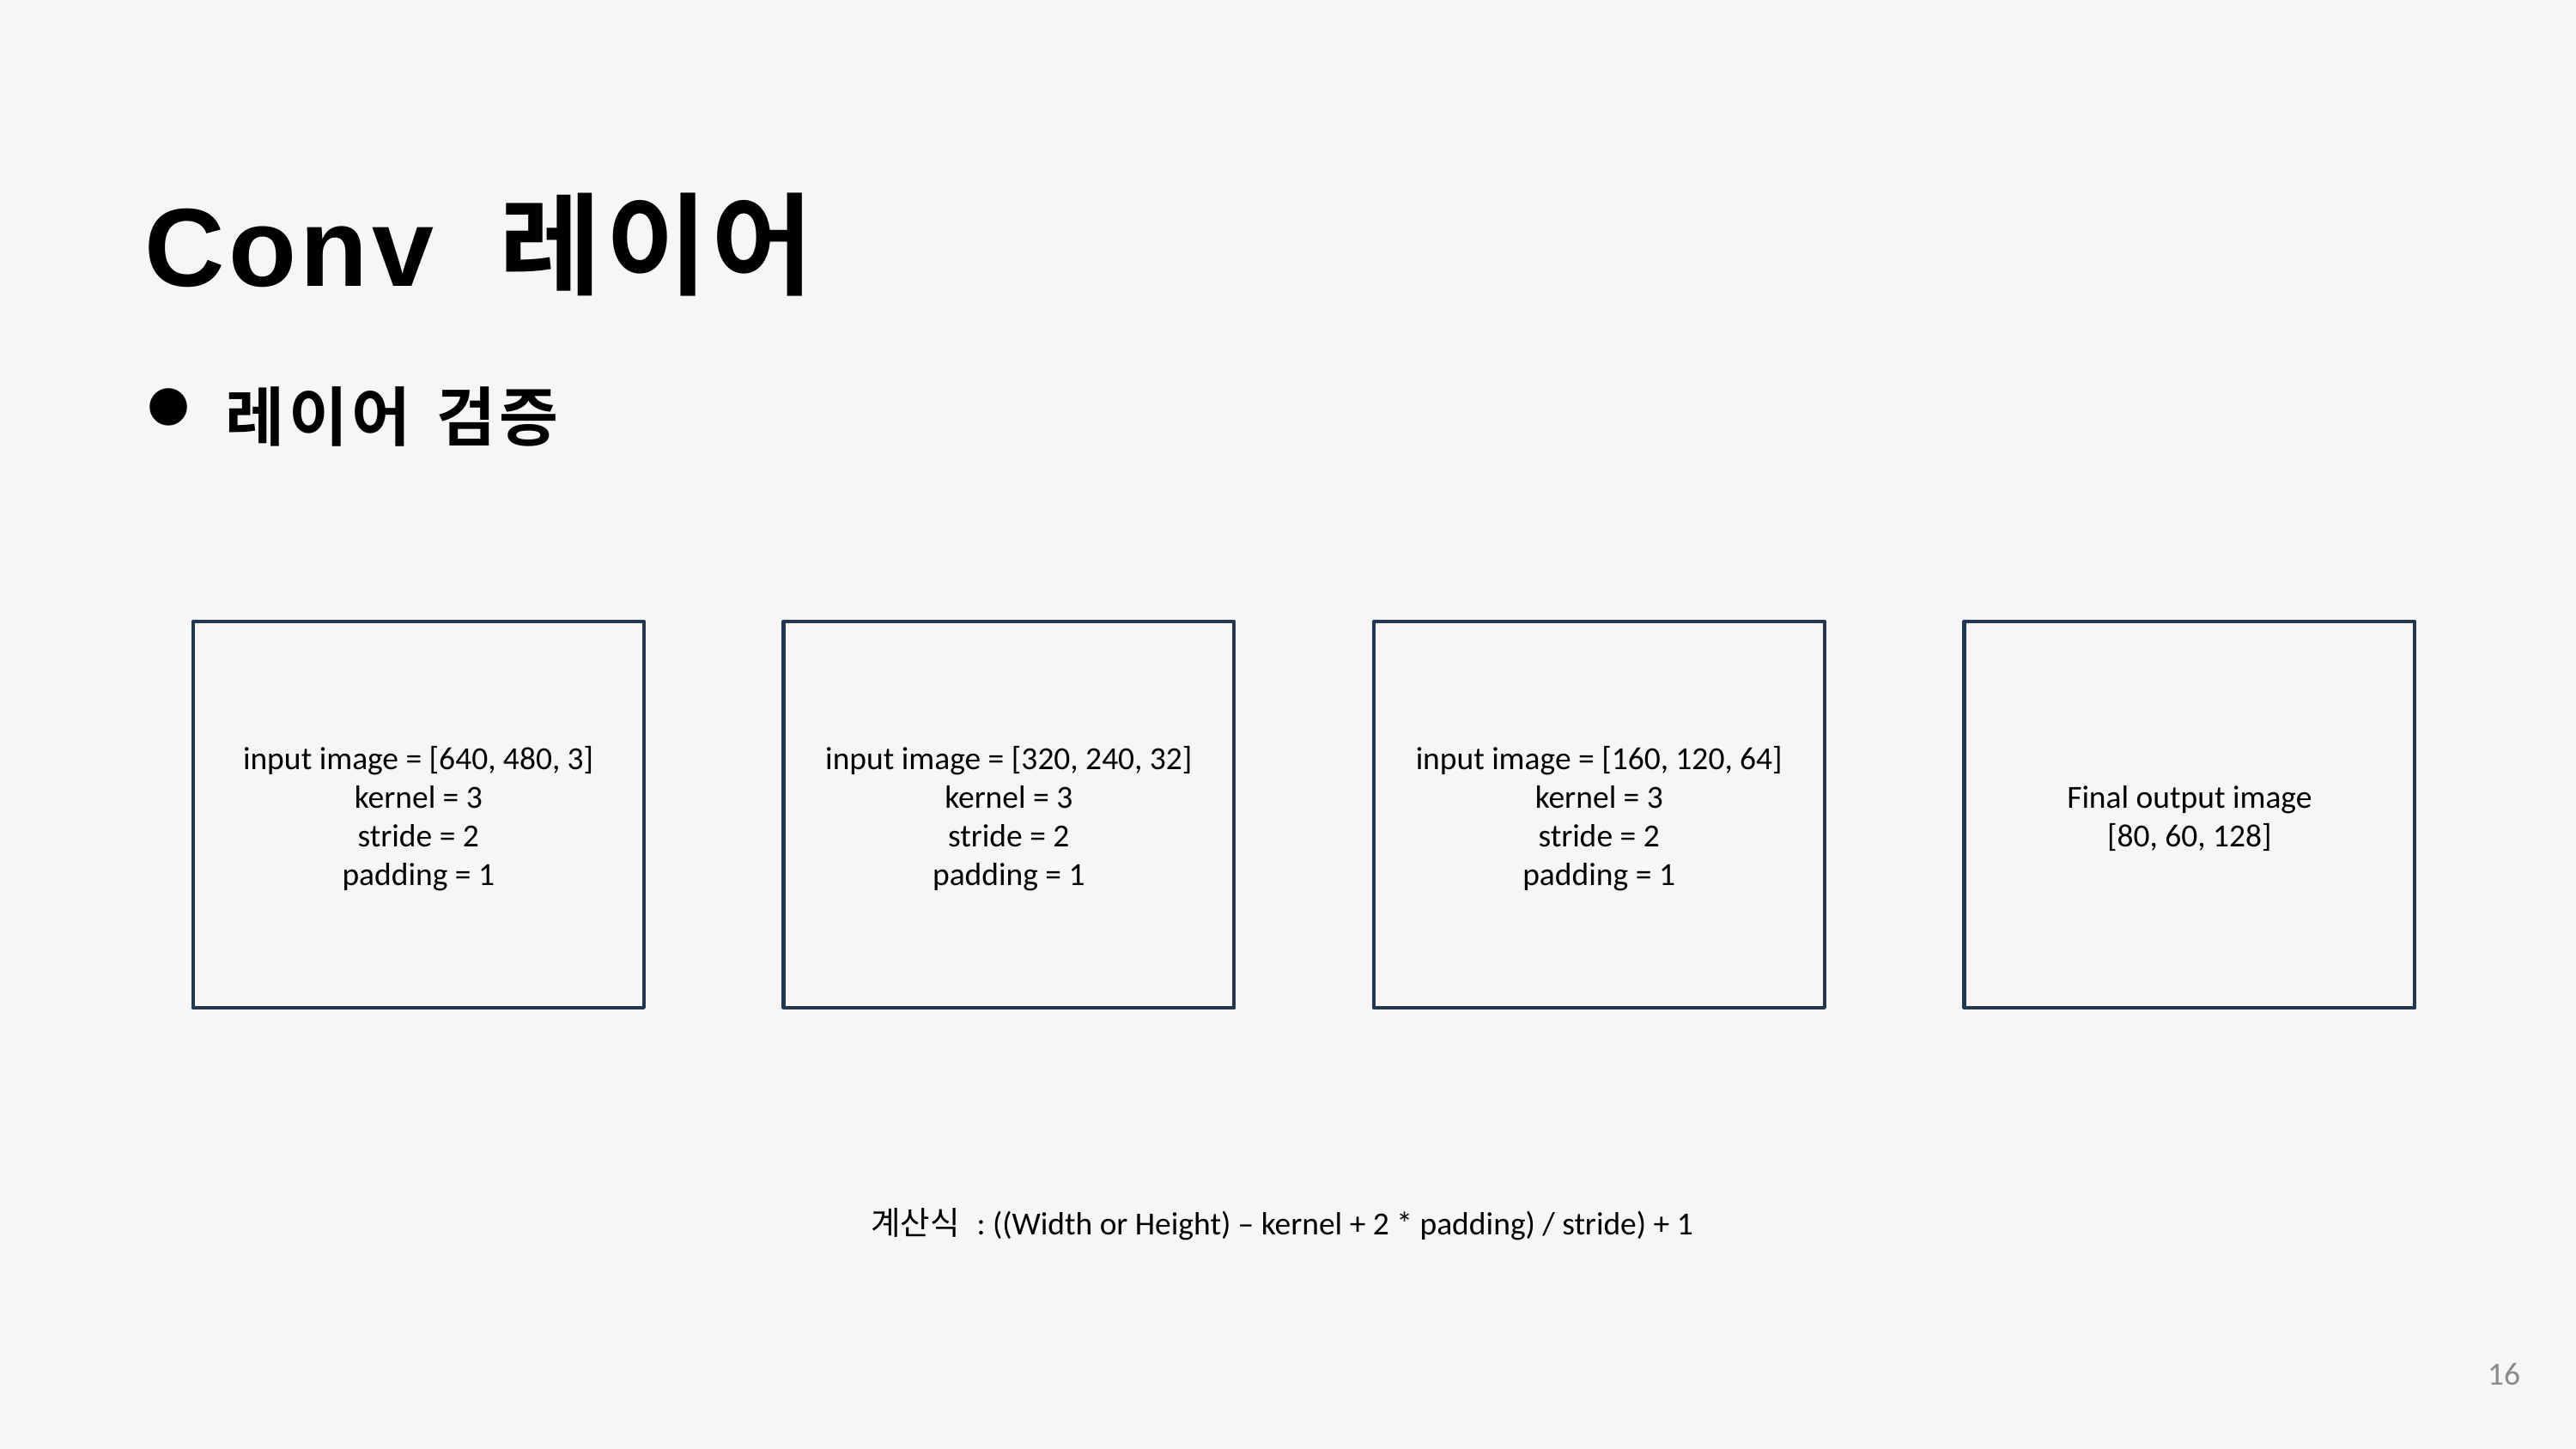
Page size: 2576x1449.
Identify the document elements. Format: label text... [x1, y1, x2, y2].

text_box 계산식 : ((Width or Height) – kernel + 2 * padding) / stride) + 1 [858, 1196, 1717, 1248]
text_box input image = [640, 480, 3] kernel = 3 stride = 2 padding = 1 [191, 620, 646, 1009]
text_box input image = [320, 240, 32] kernel = 3 stride = 2 padding = 1 [781, 620, 1236, 1009]
text_box input image = [160, 120, 64] kernel = 3 stride = 2 padding = 1 [1372, 620, 1826, 1009]
slide_number 16 [2200, 1336, 2533, 1410]
text_box Final output image [80, 60, 128] [1962, 620, 2416, 1009]
text_box Conv 레이어 [144, 153, 1466, 298]
text_box 레이어 검증 [144, 298, 2475, 454]
